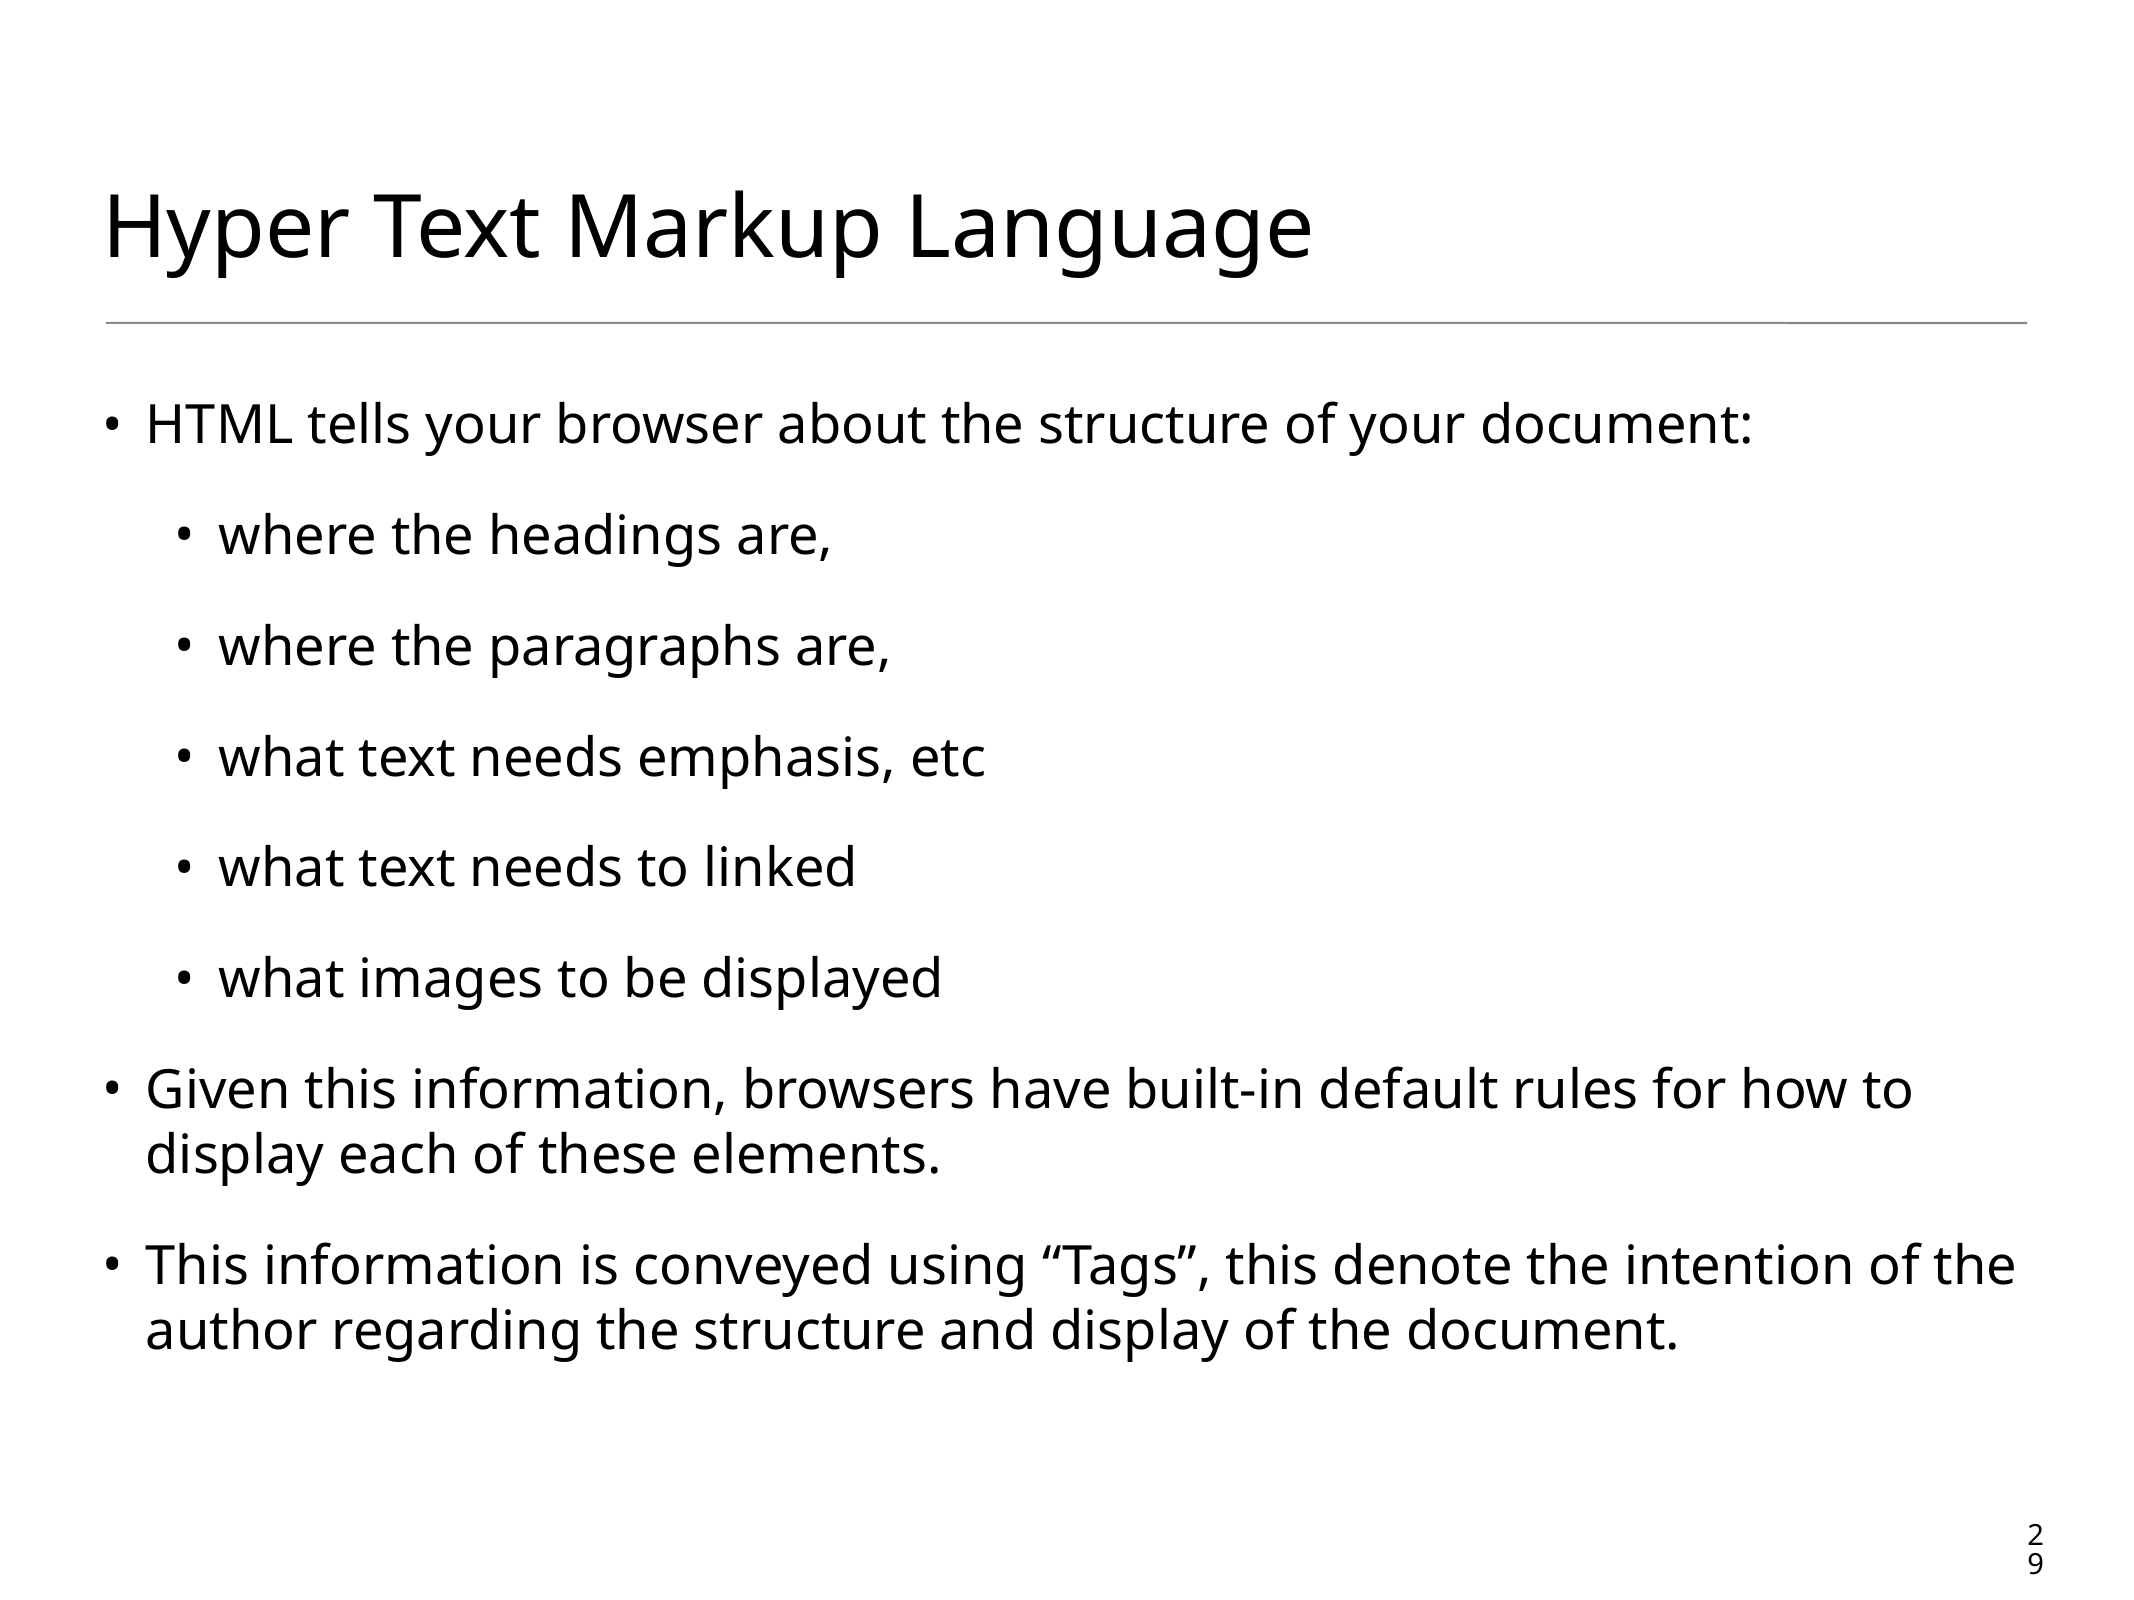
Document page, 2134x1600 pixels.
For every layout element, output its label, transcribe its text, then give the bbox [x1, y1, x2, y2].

slide_number 29 [2012, 1508, 2064, 1559]
title Hyper Text Markup Language [93, 54, 2040, 284]
list HTML tells your browser about the structure of your document: where the headings are, where the paragraphs are, what text needs emphasis, etc what text needs to linked what images to be displayed Given this information, browsers have built-in default rules for how to display each of these elements. This information is conveyed using “Tags”, this denote the intention of the author regarding the structure and display of the document. [93, 381, 2040, 1459]
